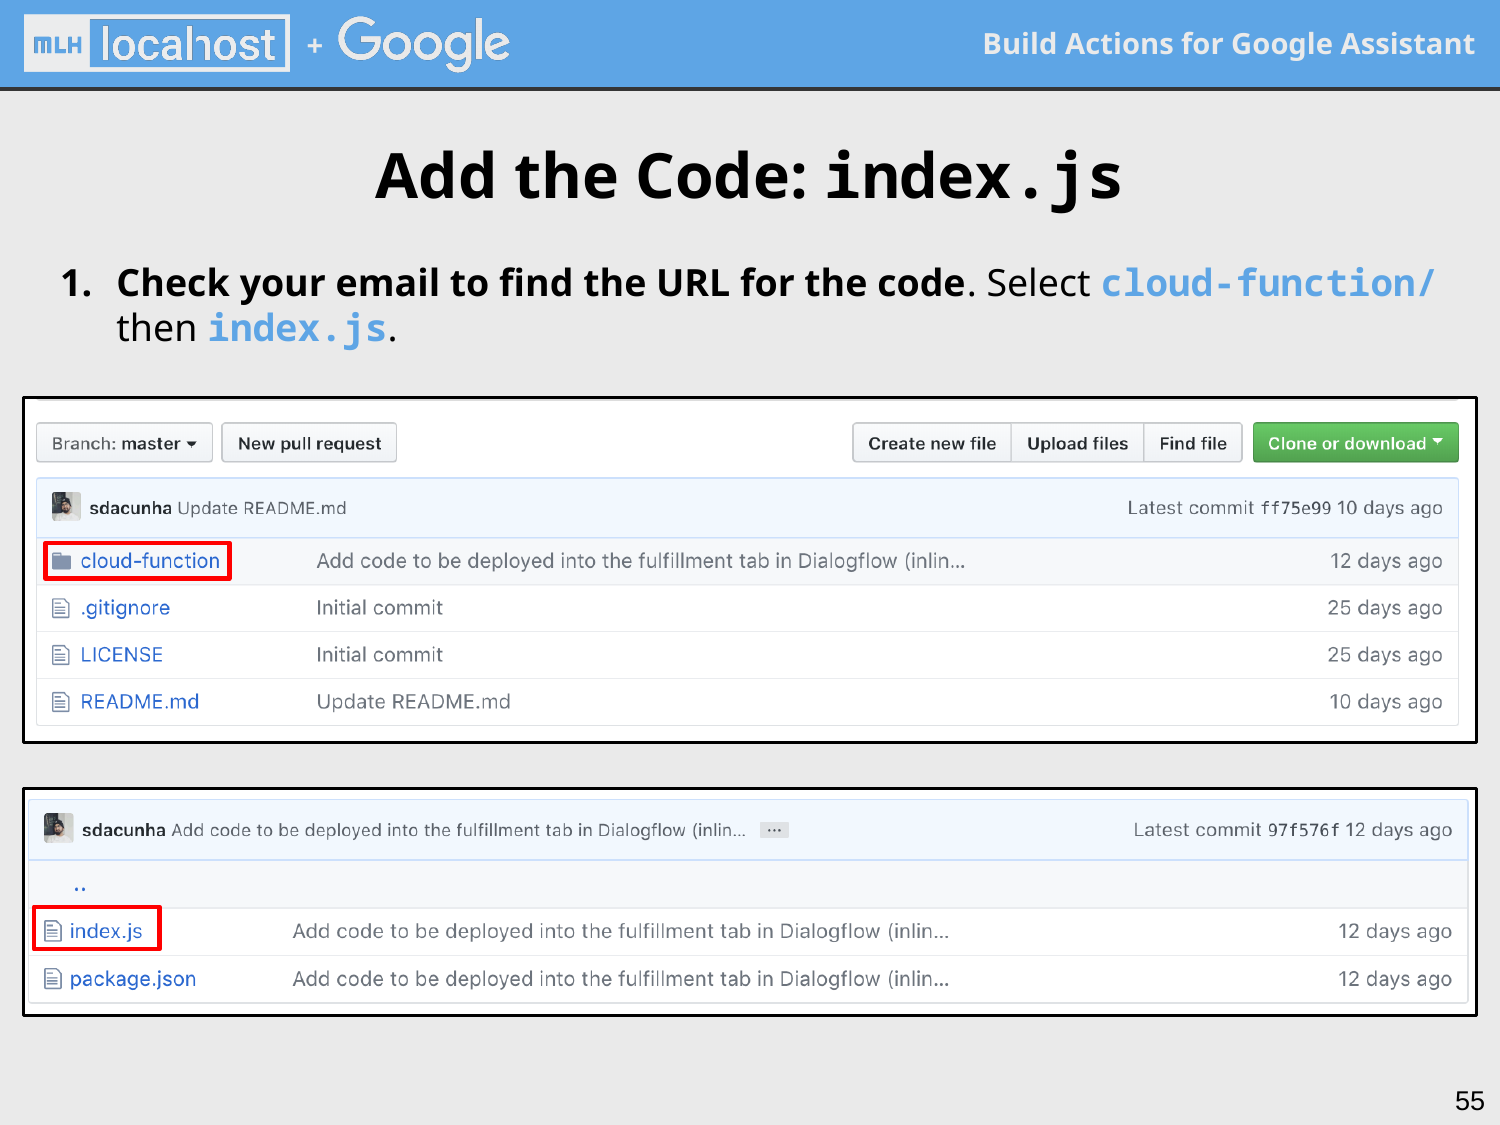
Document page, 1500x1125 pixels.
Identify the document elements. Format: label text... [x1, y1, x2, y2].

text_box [24, 790, 1476, 1015]
text_box Check your email to find the URL for the code. Select cloud-function/ then index.js. [26, 258, 1474, 350]
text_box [24, 398, 1476, 742]
picture [338, 16, 510, 73]
picture [24, 14, 290, 72]
text_box Add the Code: index.js [26, 106, 1474, 242]
